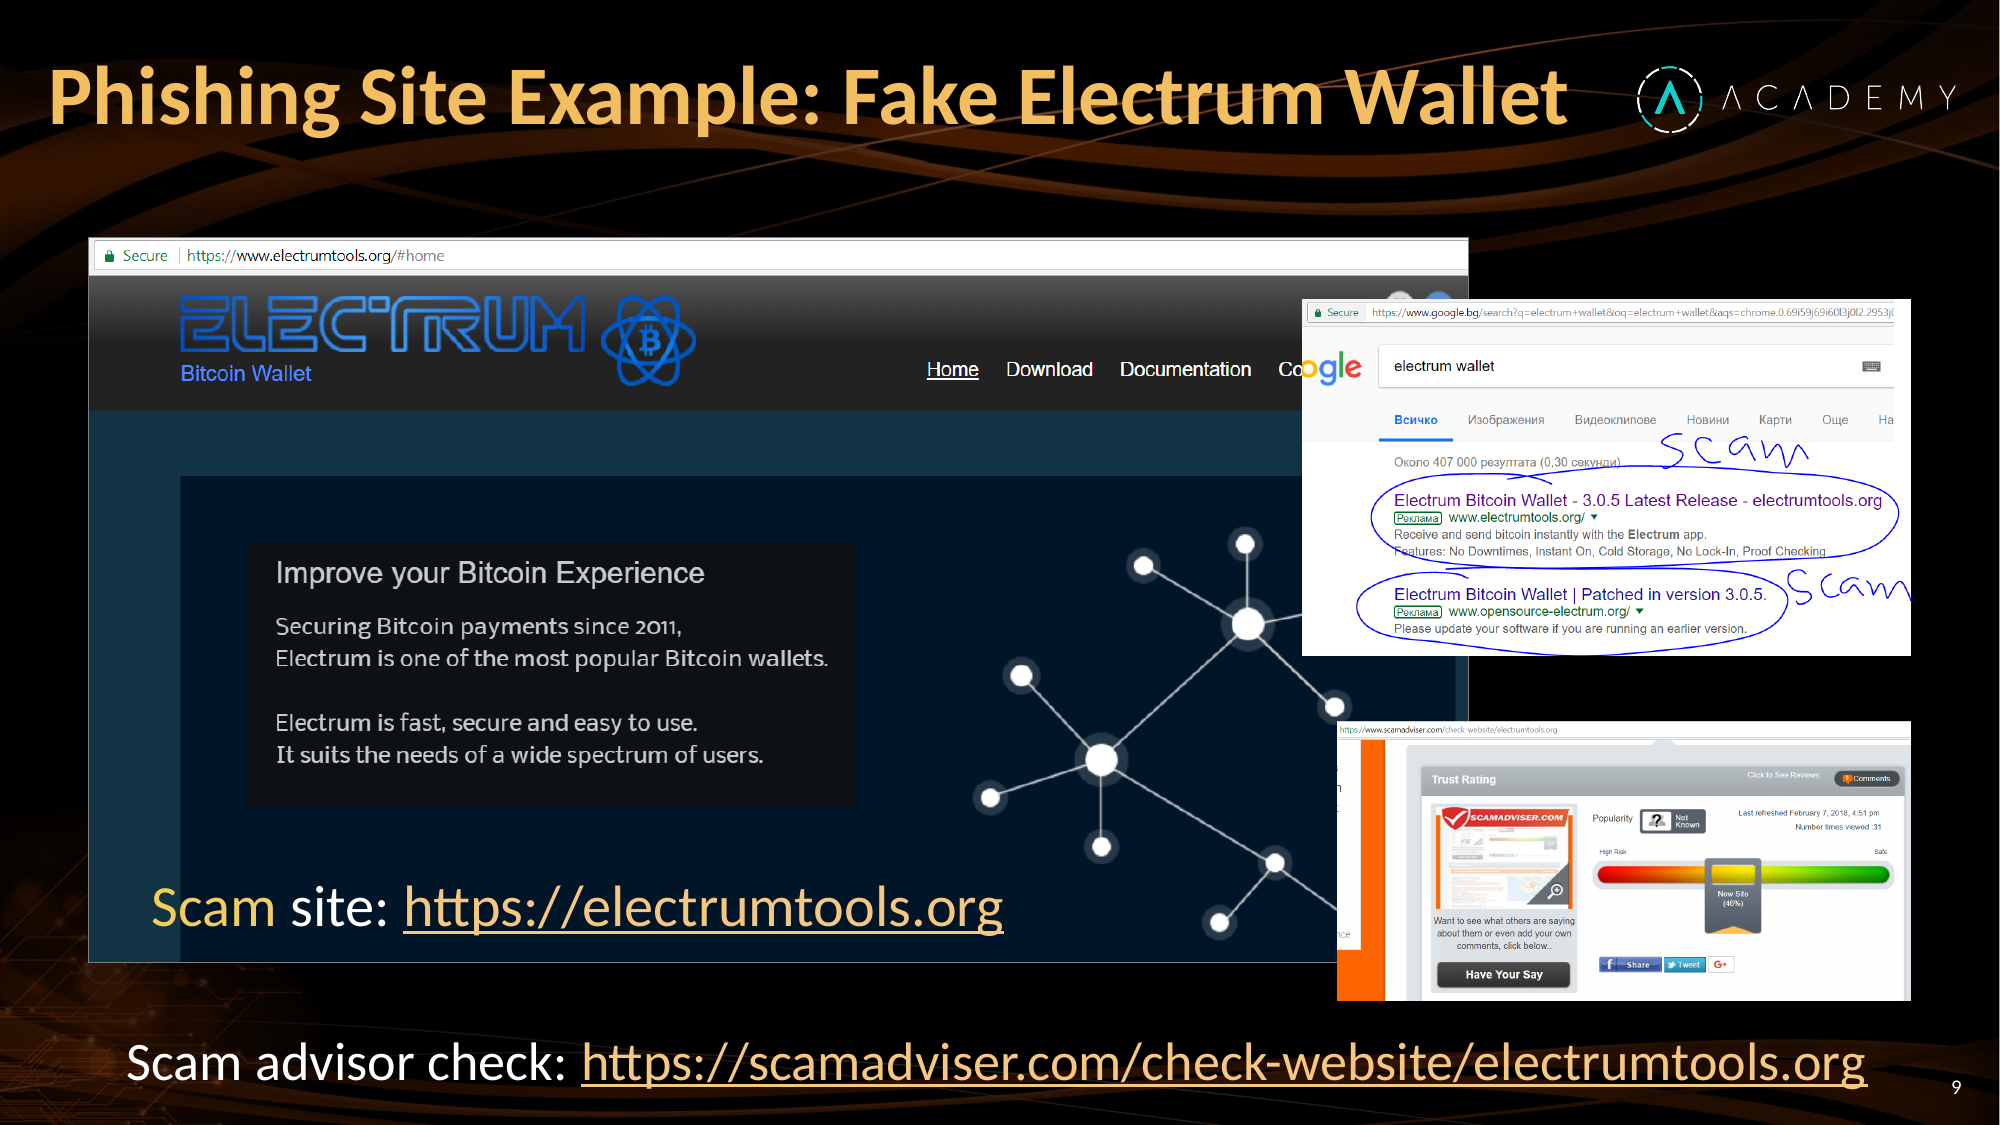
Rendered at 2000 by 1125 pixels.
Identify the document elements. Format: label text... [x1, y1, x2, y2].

text_box Scam advisor check: https://scamadviser.com/check-website/electrumtools.org [56, 1019, 1938, 1099]
picture [0, 0, 2000, 1125]
slide_number 9 [1897, 1070, 1968, 1103]
title Phishing Site Example: Fake Electrum Wallet [30, 6, 1602, 189]
